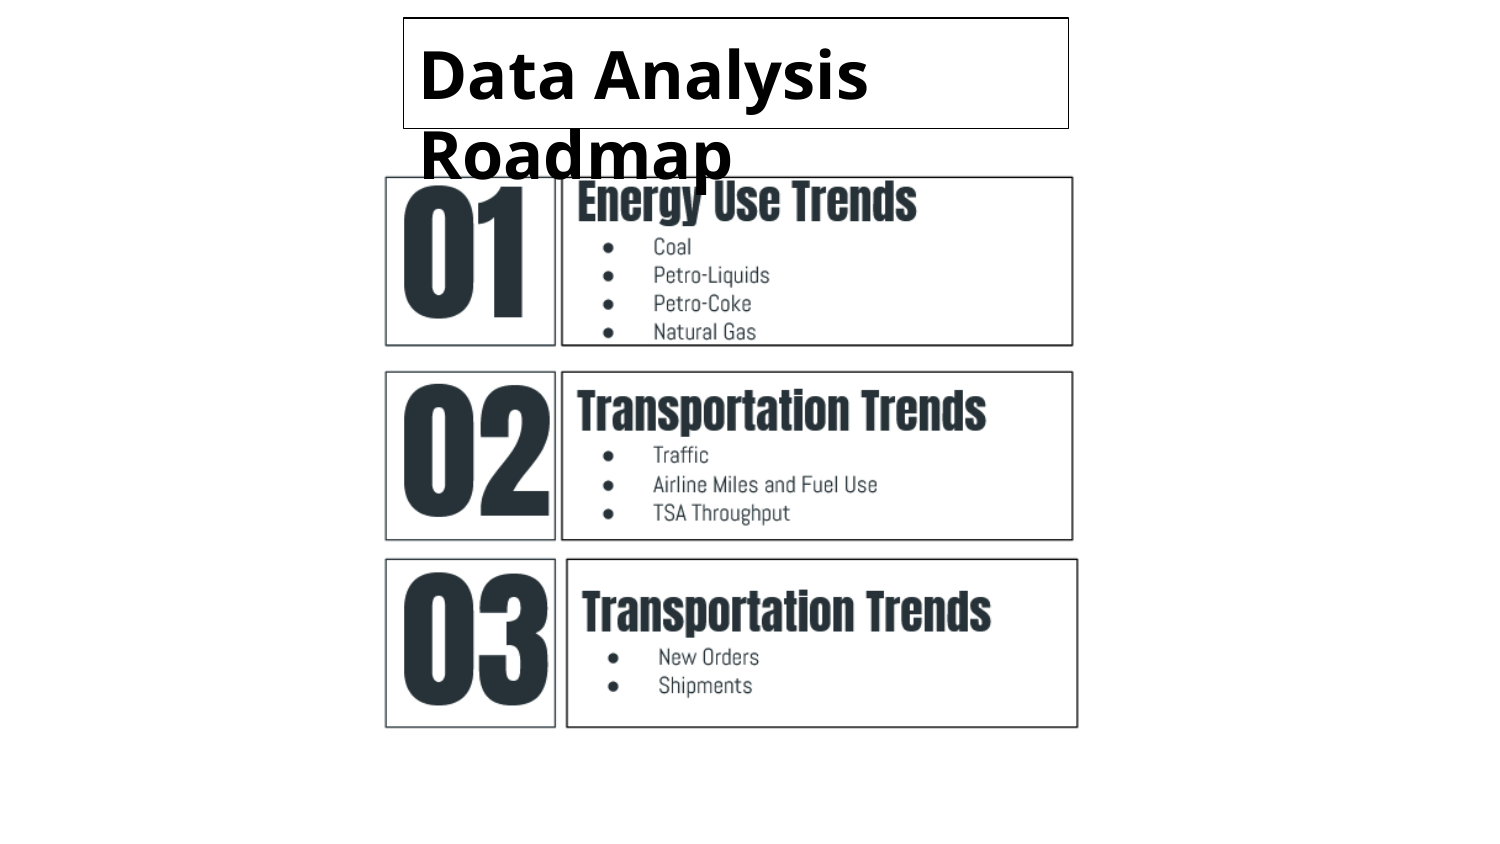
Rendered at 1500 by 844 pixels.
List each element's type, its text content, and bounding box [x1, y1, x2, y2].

text_box Data Analysis Roadmap [403, 18, 1069, 129]
picture [350, 155, 1111, 761]
